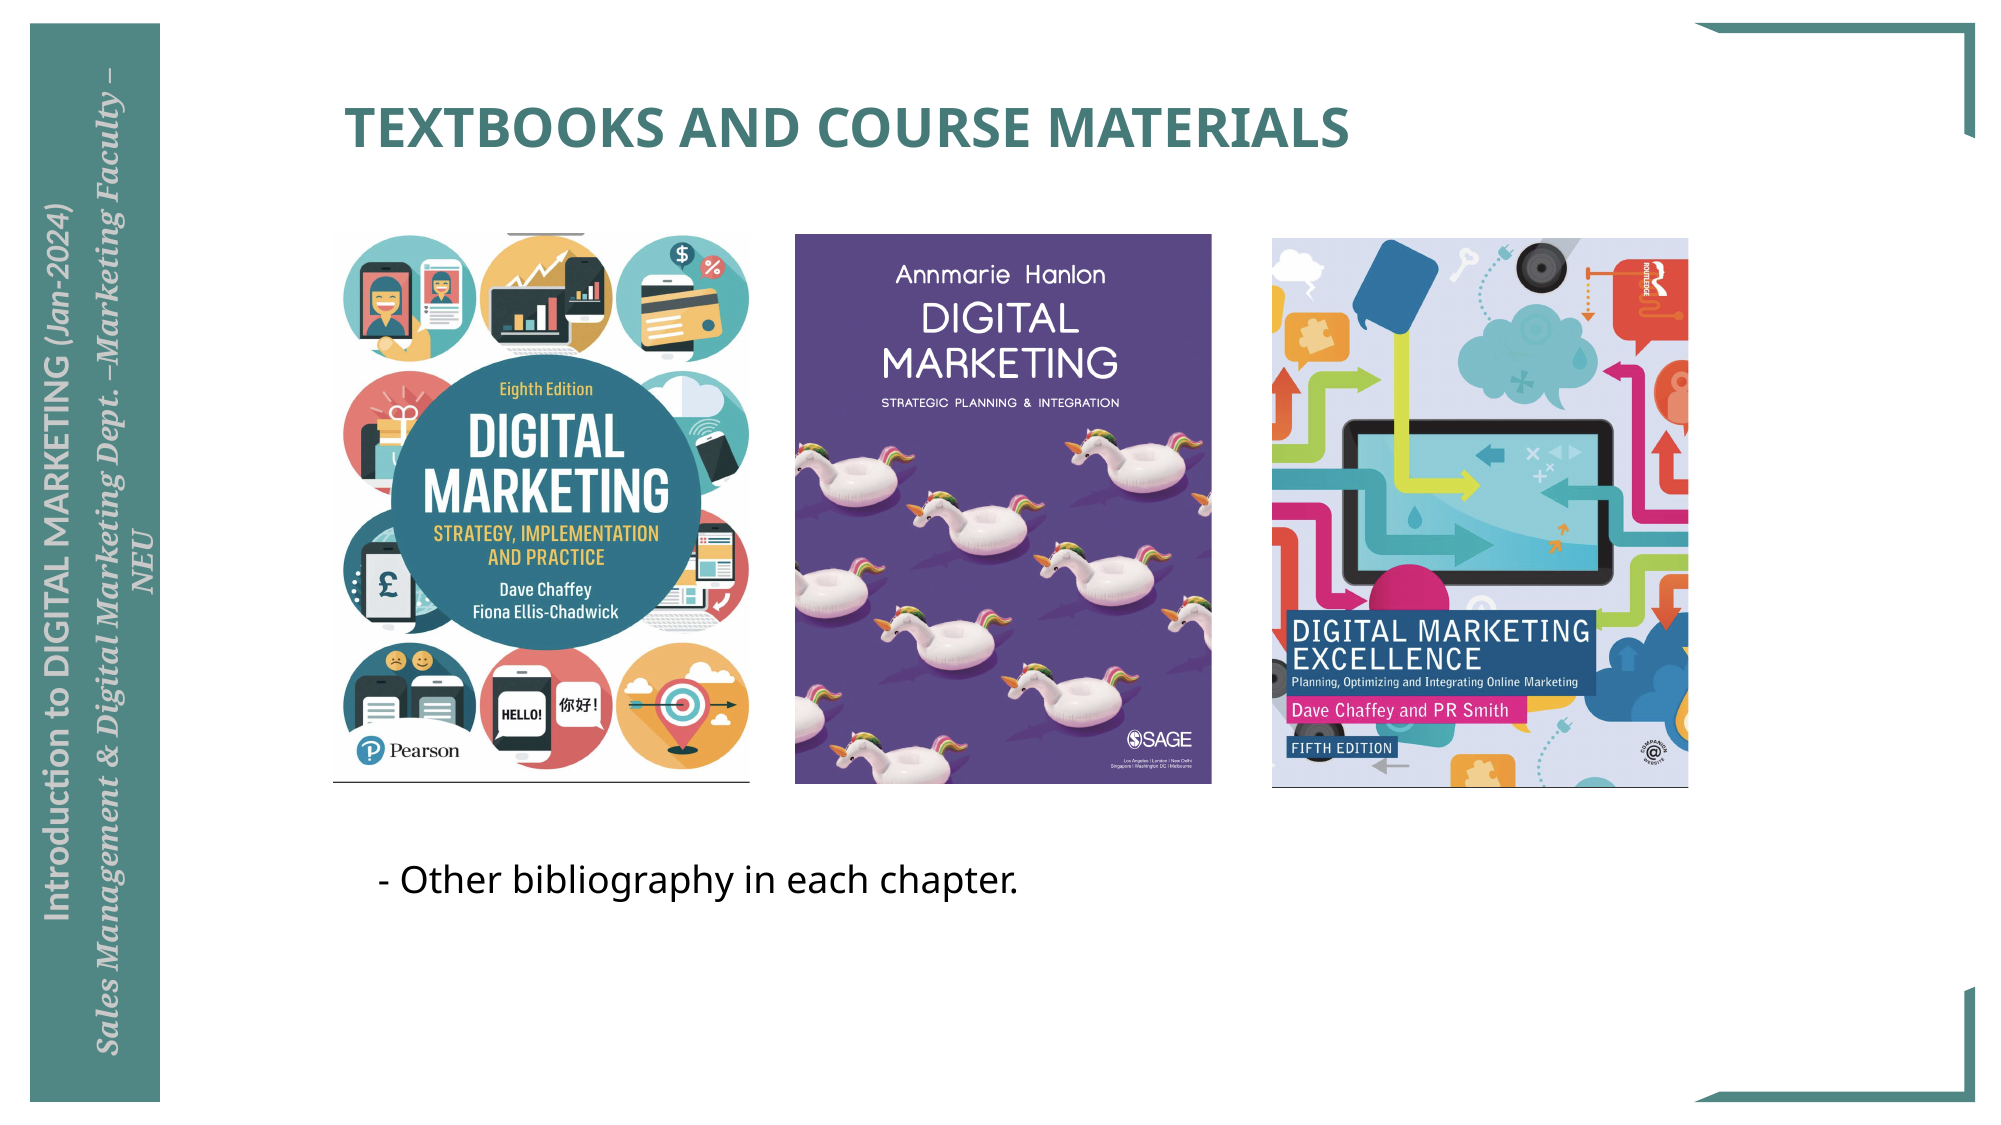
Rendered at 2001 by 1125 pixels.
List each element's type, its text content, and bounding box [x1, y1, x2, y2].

text_box - Other bibliography in each chapter. [363, 848, 1045, 909]
picture [1272, 238, 1689, 788]
title TEXTBOOKS AND COURSE MATERIALS [329, 66, 1548, 194]
picture [333, 233, 750, 783]
picture [795, 234, 1212, 784]
